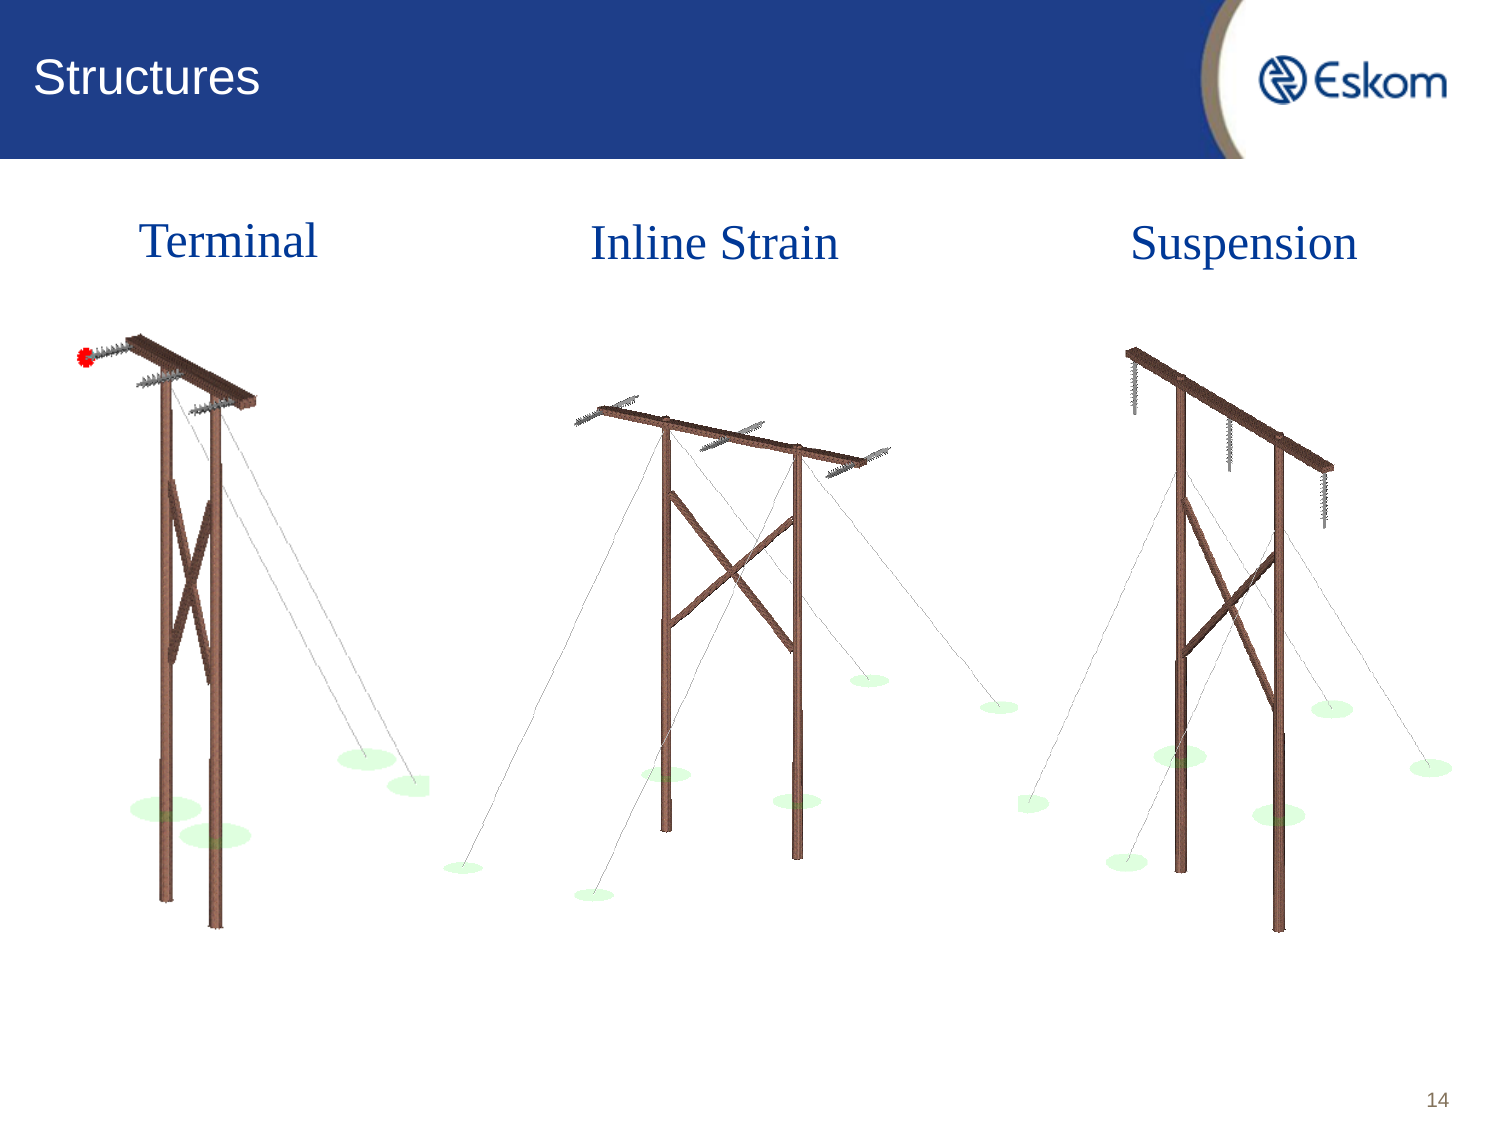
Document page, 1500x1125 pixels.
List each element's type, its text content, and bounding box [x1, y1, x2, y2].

picture [1257, 55, 1450, 105]
text_box Suspension [1067, 203, 1434, 275]
slide_number 14 [1178, 1086, 1450, 1112]
title Structures [32, 53, 1179, 106]
picture [0, 0, 1246, 159]
text_box Inline Strain [531, 203, 898, 275]
text_box Terminal [45, 201, 412, 273]
picture [45, 319, 1491, 949]
